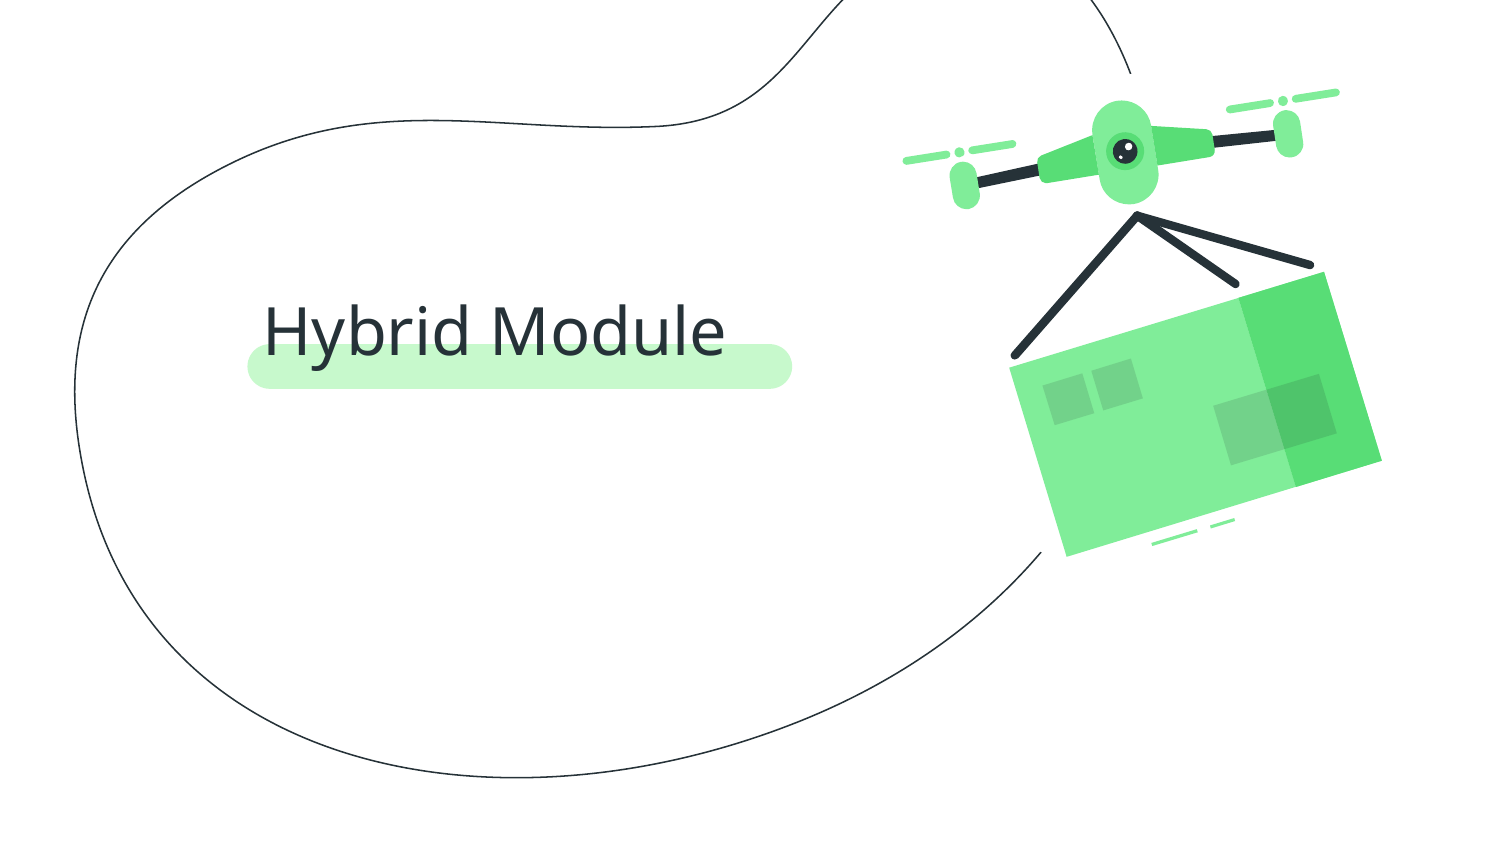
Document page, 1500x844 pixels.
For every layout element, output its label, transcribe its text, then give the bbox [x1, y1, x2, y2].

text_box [902, 70, 1429, 587]
title Hybrid Module [247, 273, 882, 393]
